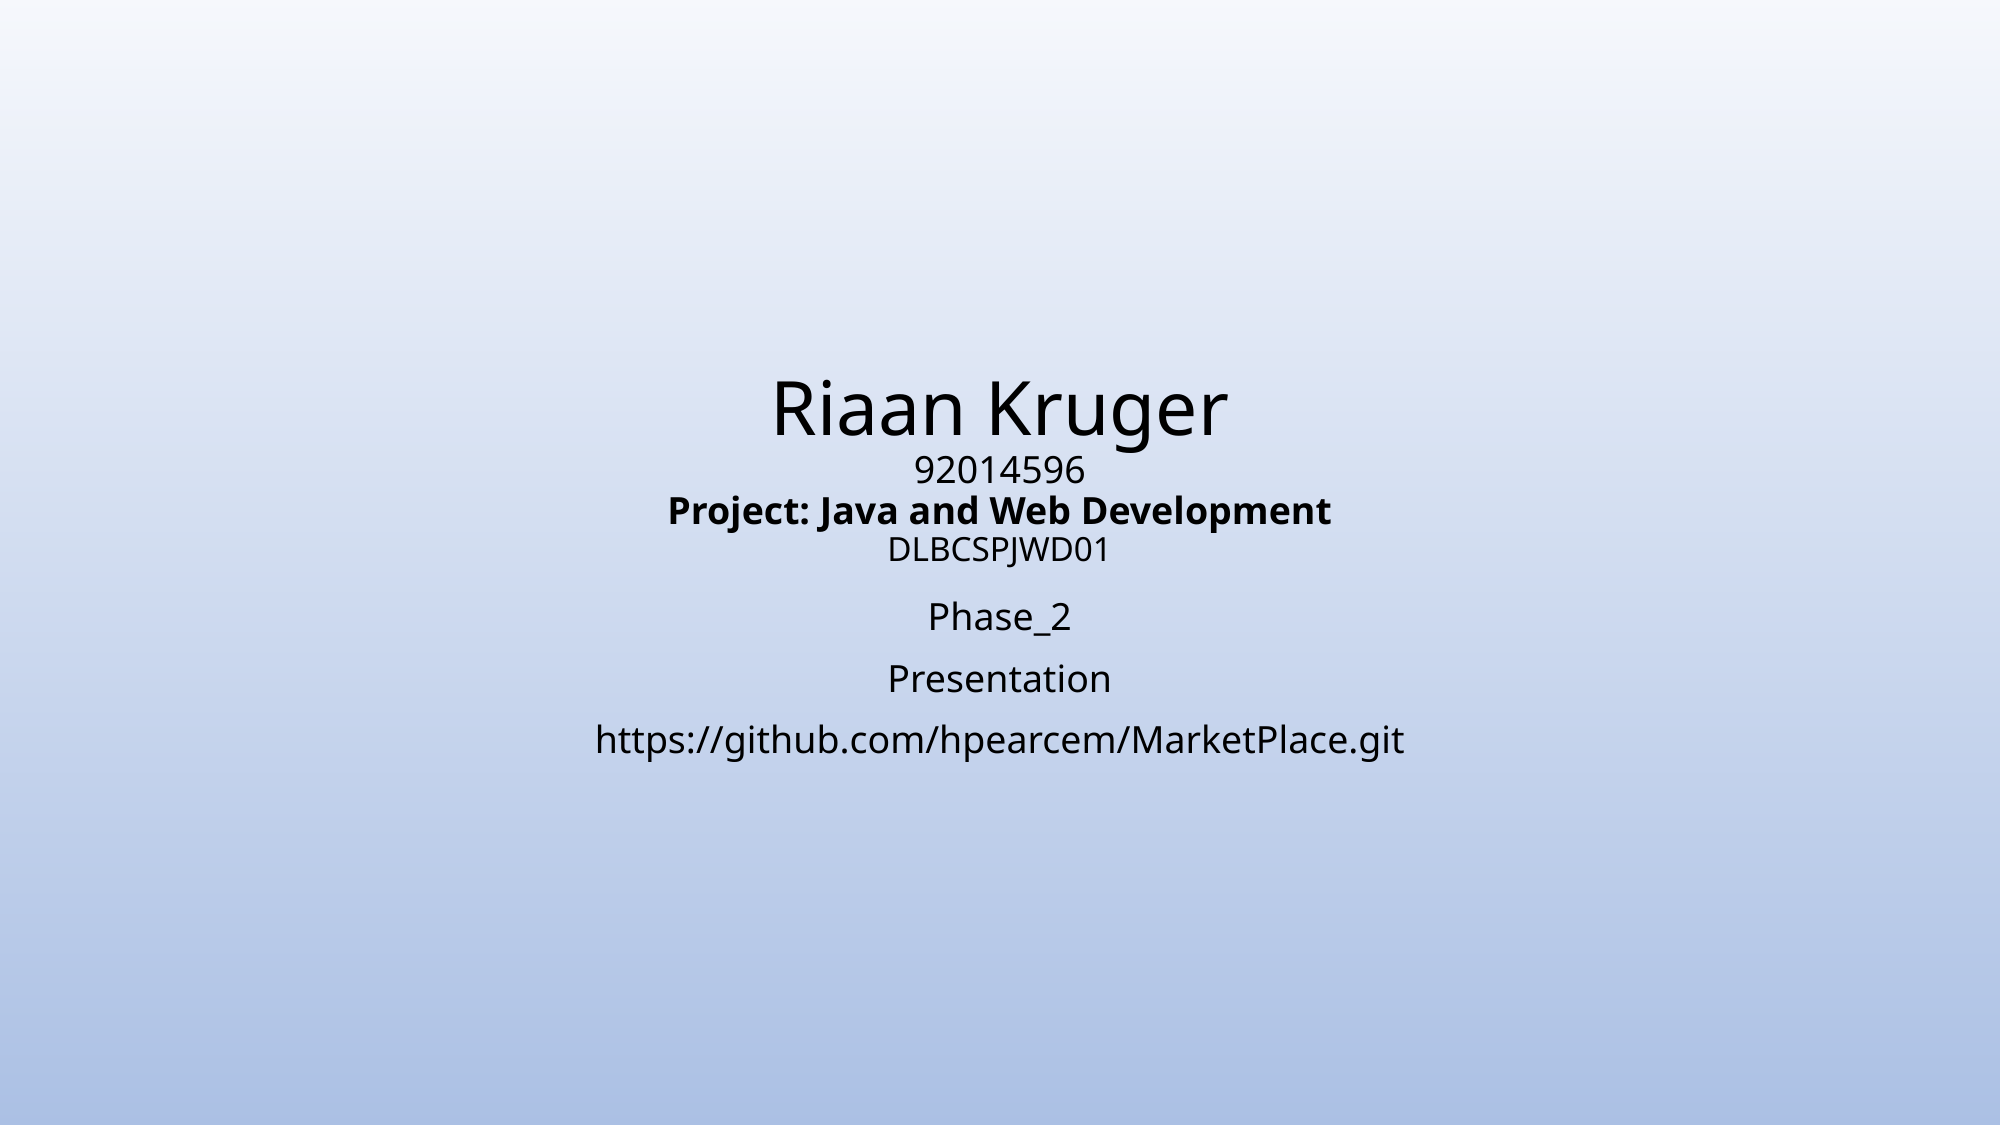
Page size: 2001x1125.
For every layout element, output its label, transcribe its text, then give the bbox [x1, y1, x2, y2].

title Riaan Kruger 92014596 Project: Java and Web Development DLBCSPJWD01 [249, 184, 1750, 576]
subtitle Phase_2 Presentation https://github.com/hpearcem/MarketPlace.git [249, 590, 1750, 863]
